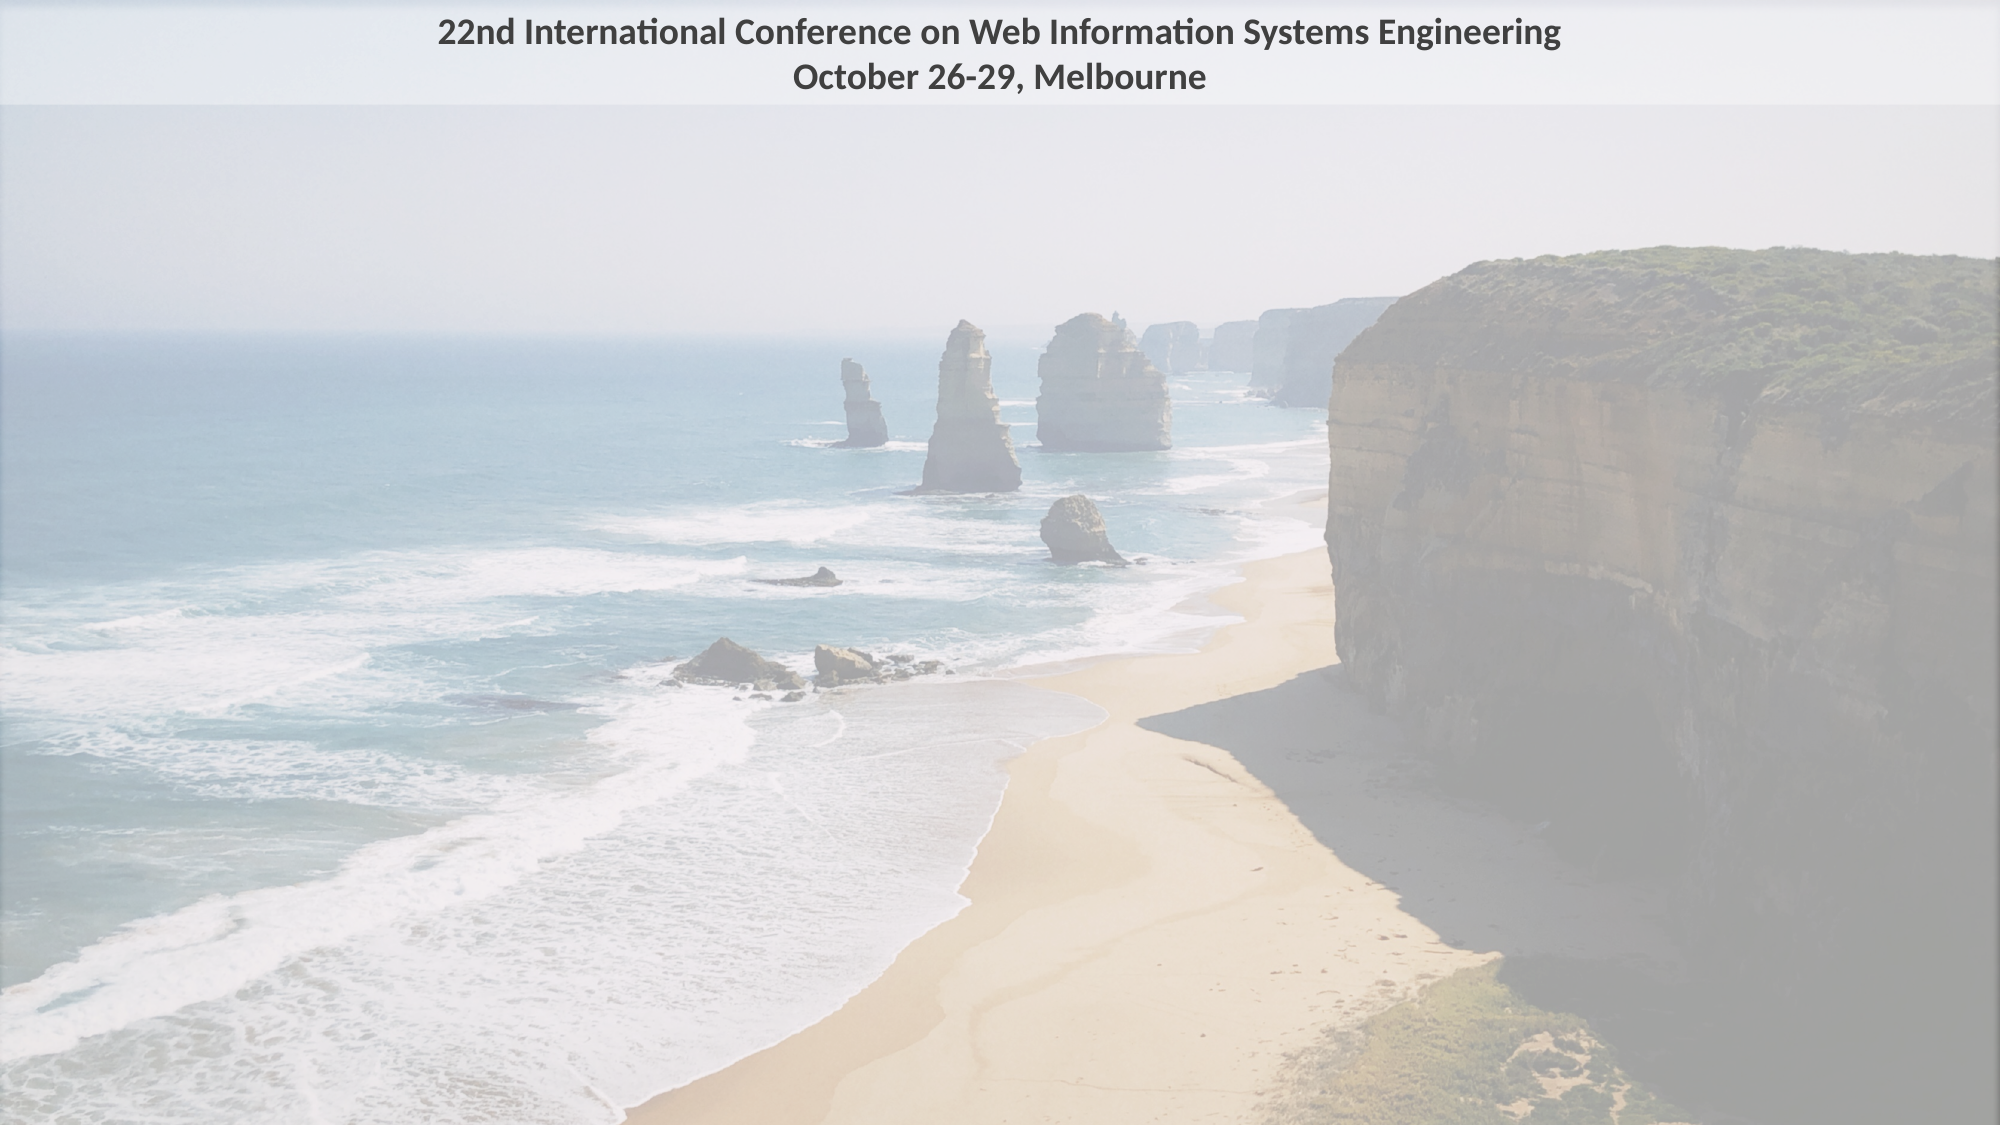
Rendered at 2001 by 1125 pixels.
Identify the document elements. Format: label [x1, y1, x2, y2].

text_box [0, 0, 2000, 1125]
